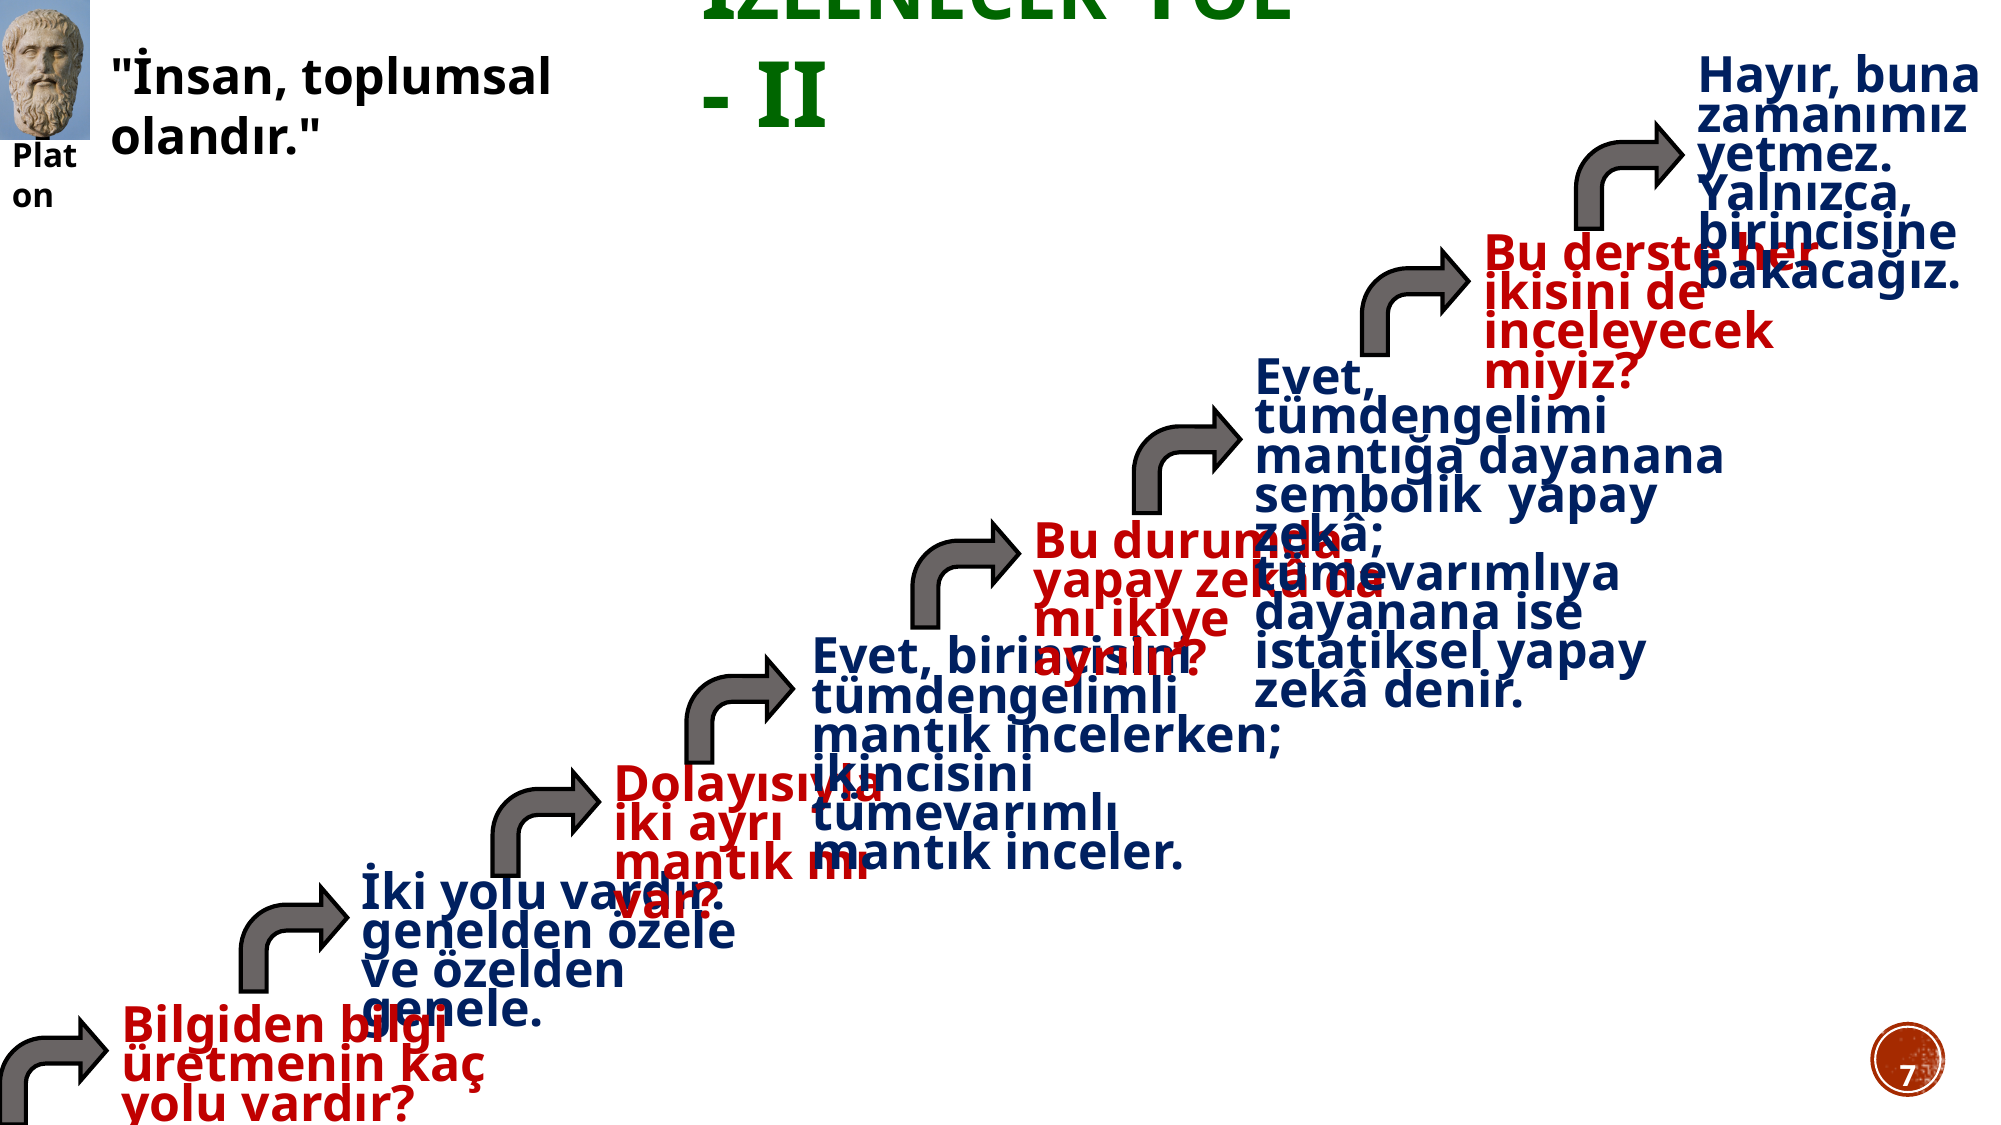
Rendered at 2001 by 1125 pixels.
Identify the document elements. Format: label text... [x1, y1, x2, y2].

text_box [975, 537, 1025, 588]
text_box İki yolu vardır: genelden özele ve özelden genele. [347, 872, 756, 1045]
text_box [238, 882, 351, 994]
text_box Hayır, buna zamanımız yetmez. Yalnızca, birincisine bakacağız. [1682, 56, 2000, 307]
picture [0, 0, 90, 140]
text_box Bu derste her ikisini de inceleyecek miyiz? [1468, 234, 1861, 406]
text_box [684, 653, 796, 765]
text_box İZLENECEK YOL - Iı [686, 6, 1341, 76]
text_box [990, 518, 1008, 537]
text_box 7 [1855, 1047, 1961, 1108]
text_box Dolayısıyla iki ayrı mantık mı var? [599, 764, 962, 937]
text_box [1131, 403, 1244, 516]
text_box Platon [0, 127, 96, 222]
text_box [490, 766, 599, 878]
picture [1880, 1028, 1936, 1047]
text_box Bilgiden bilgi üretmenin kaç yolu vardır? [106, 1006, 517, 1125]
text_box [0, 1015, 110, 1125]
picture [1872, 1021, 1944, 1047]
text_box [910, 538, 975, 630]
text_box Bu durumda yapay zekâ da mı ikiye ayrılır? [1018, 521, 1240, 694]
text_box [1359, 245, 1468, 358]
text_box Evet, tümdengelimi mantığa dayanana sembolik yapay zekâ; tümevarımlıya dayanana ise istatiksel yapay zekâ denir. [1240, 358, 1752, 726]
text_box Evet, birincisini tümdengelimli mantık incelerken; ikincisini tümevarımlı mantık inceler. [796, 637, 1304, 887]
text_box [1573, 119, 1686, 231]
text_box "İnsan, toplumsal olandır." [95, 37, 633, 172]
